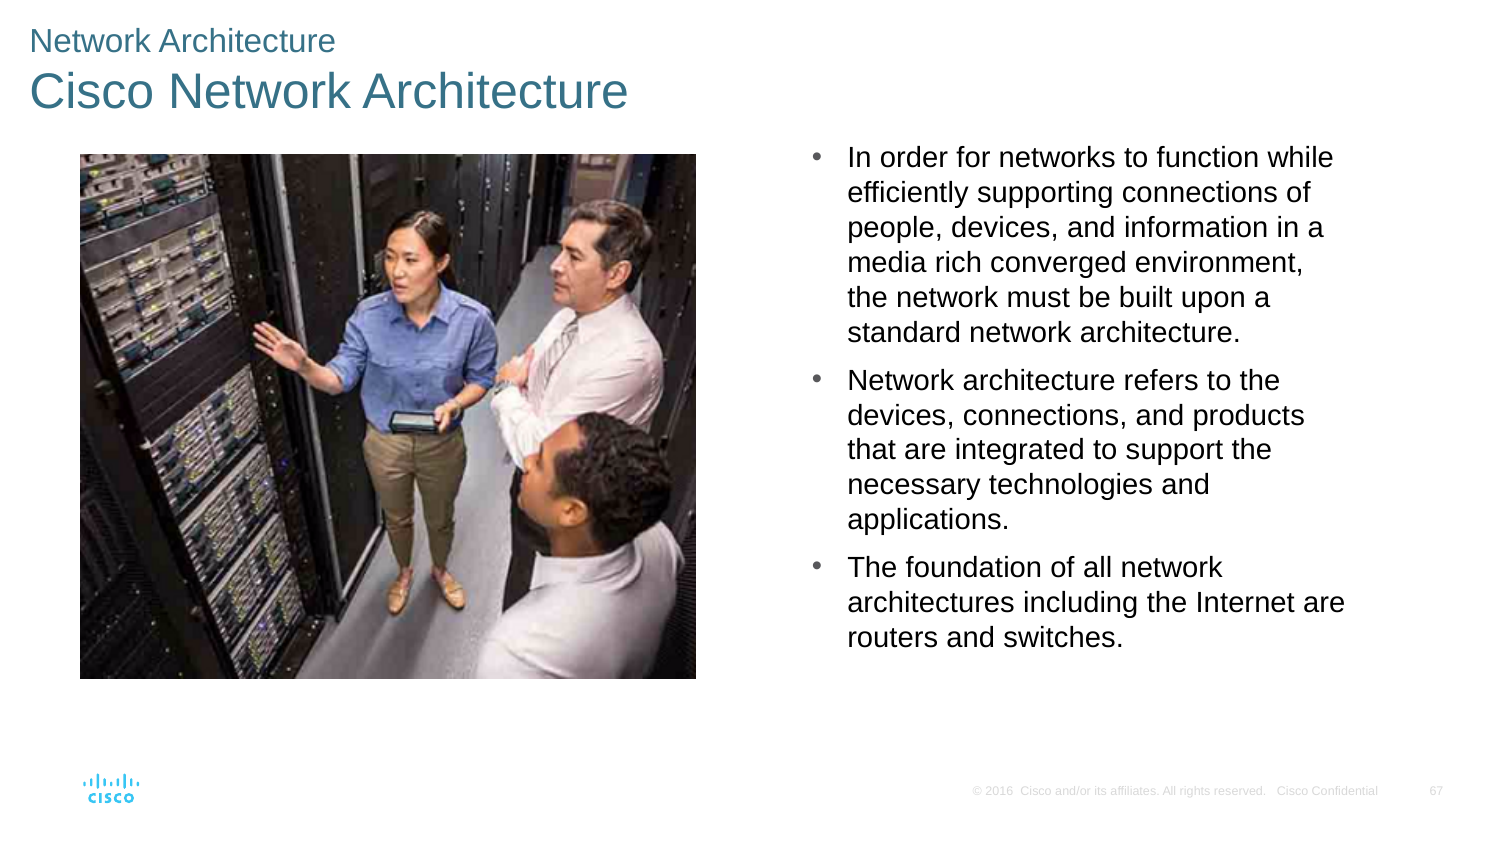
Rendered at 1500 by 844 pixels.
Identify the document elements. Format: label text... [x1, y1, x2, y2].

title Network Architecture Cisco Network Architecture [14, 6, 762, 131]
list In order for networks to function while efficiently supporting connections of people, devices, and information in a media rich converged environment, the network must be built upon a standard network architecture. Network architecture refers to the devices, connections, and products that are integrated to support the necessary technologies and applications. The foundation of all network architectures including the Internet are routers and switches. [773, 131, 1378, 703]
picture [79, 154, 697, 679]
